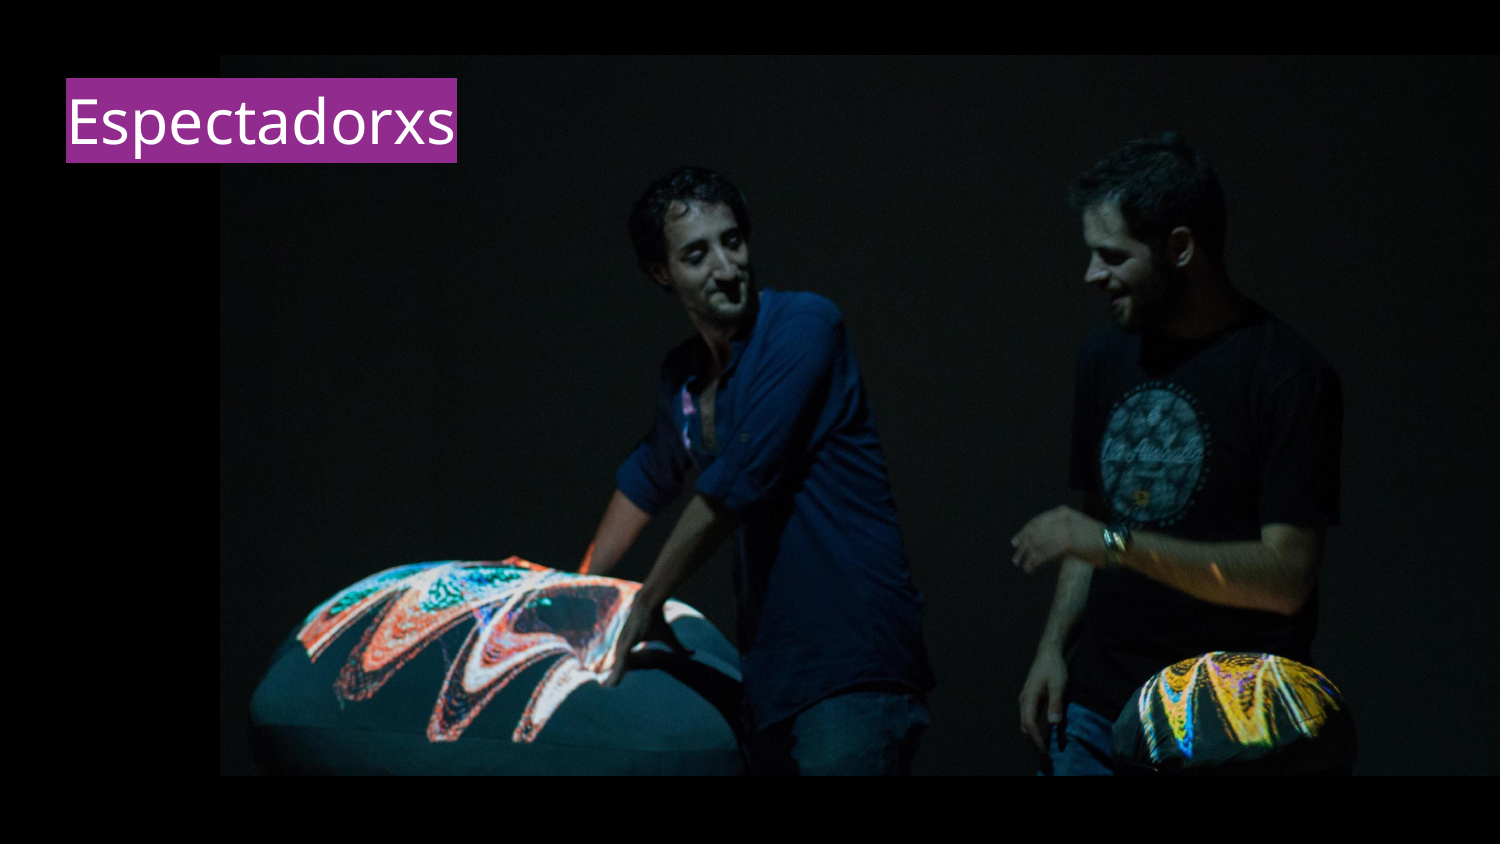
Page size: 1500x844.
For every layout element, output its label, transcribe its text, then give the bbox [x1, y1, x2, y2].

picture [219, 55, 1500, 777]
title Espectadorxs [51, 50, 1449, 189]
